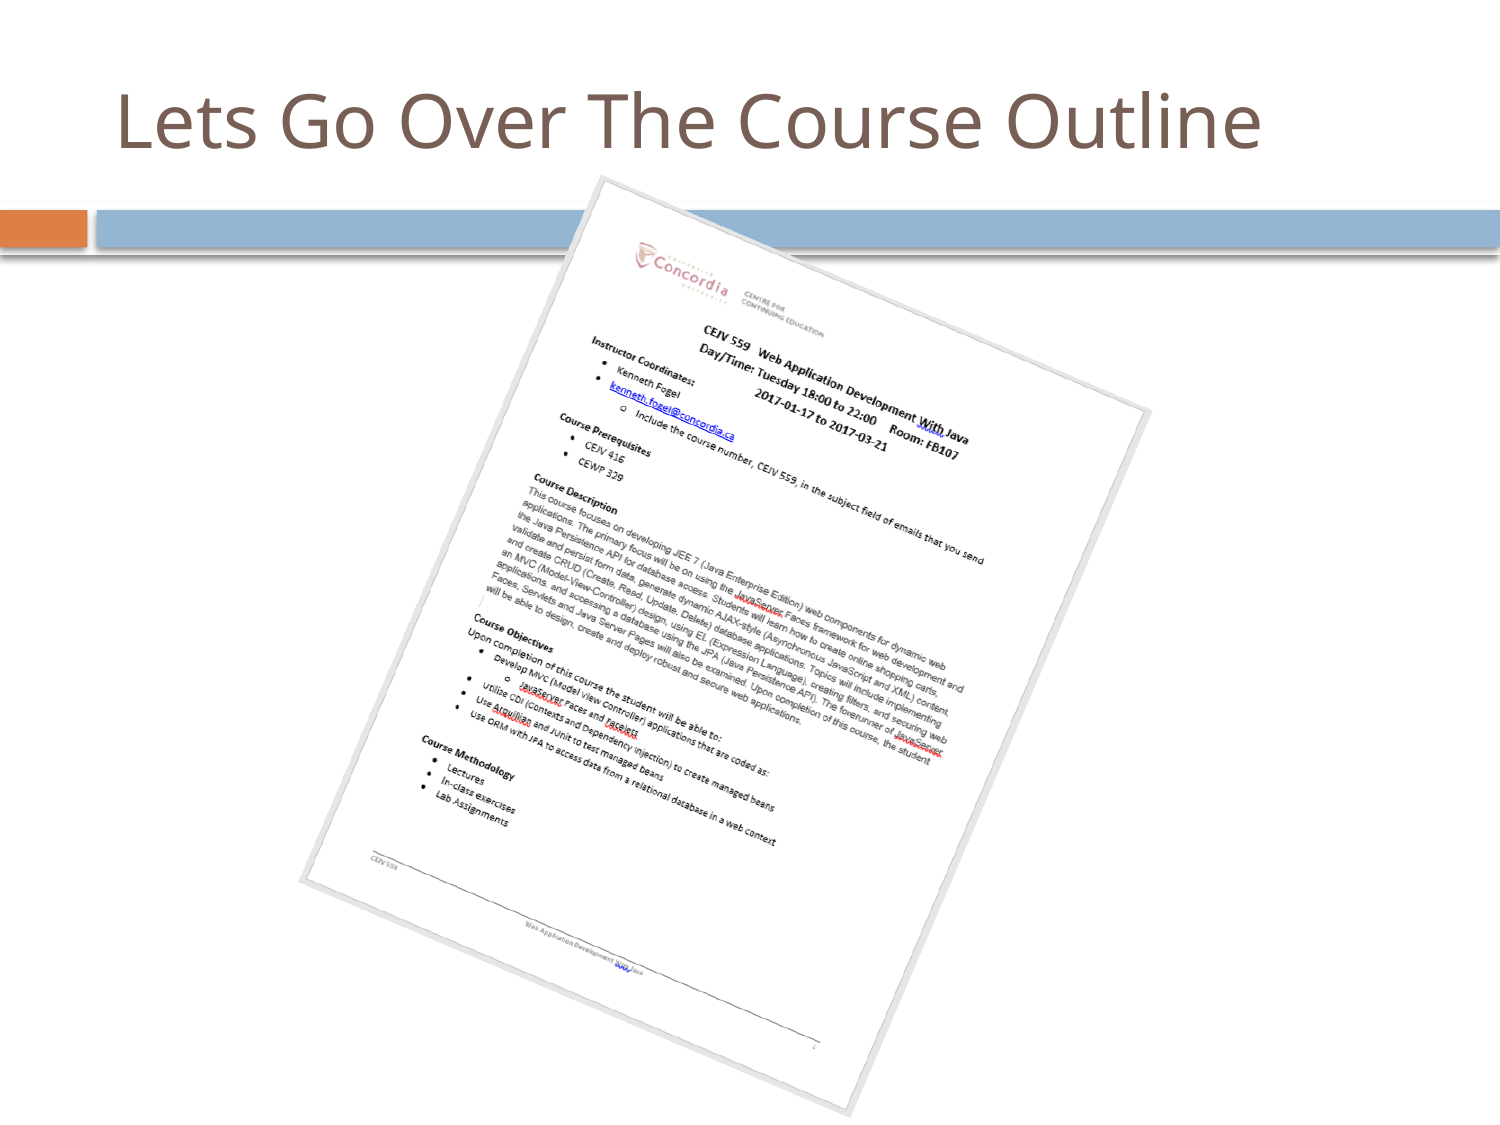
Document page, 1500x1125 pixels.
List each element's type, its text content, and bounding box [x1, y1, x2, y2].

title Lets Go Over The Course Outline [99, 37, 1438, 200]
picture [423, 260, 1026, 1032]
